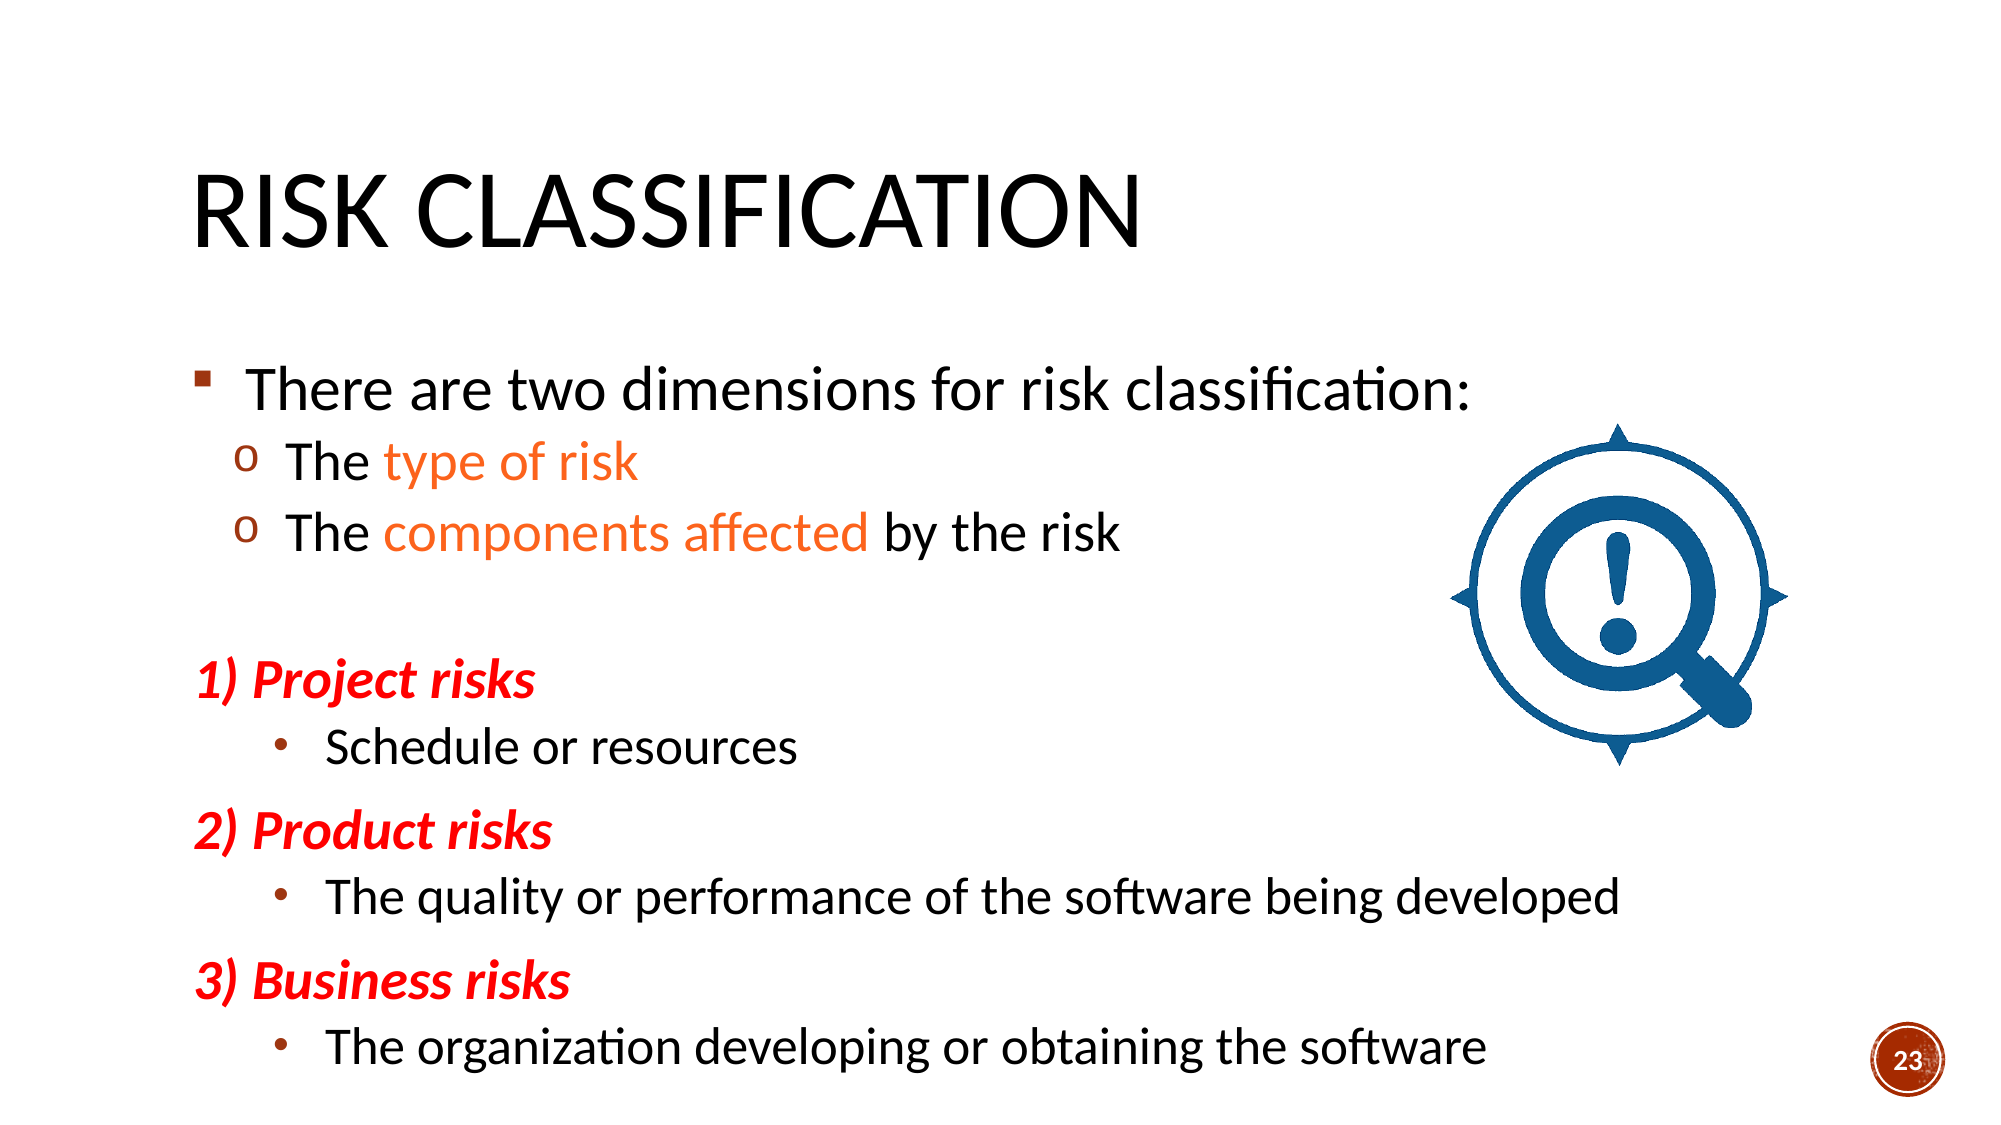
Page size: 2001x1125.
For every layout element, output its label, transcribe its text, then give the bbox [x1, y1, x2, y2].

title Risk Classification [175, 79, 1826, 344]
slide_number 23 [1855, 1028, 1961, 1089]
list There are two dimensions for risk classification: The type of risk The components affected by the risk 1) Project risks Schedule or resources 2) Product risks The quality or performance of the software being developed 3) Business risks The organization developing or obtaining the software [175, 348, 1826, 1089]
picture [1445, 412, 1789, 777]
